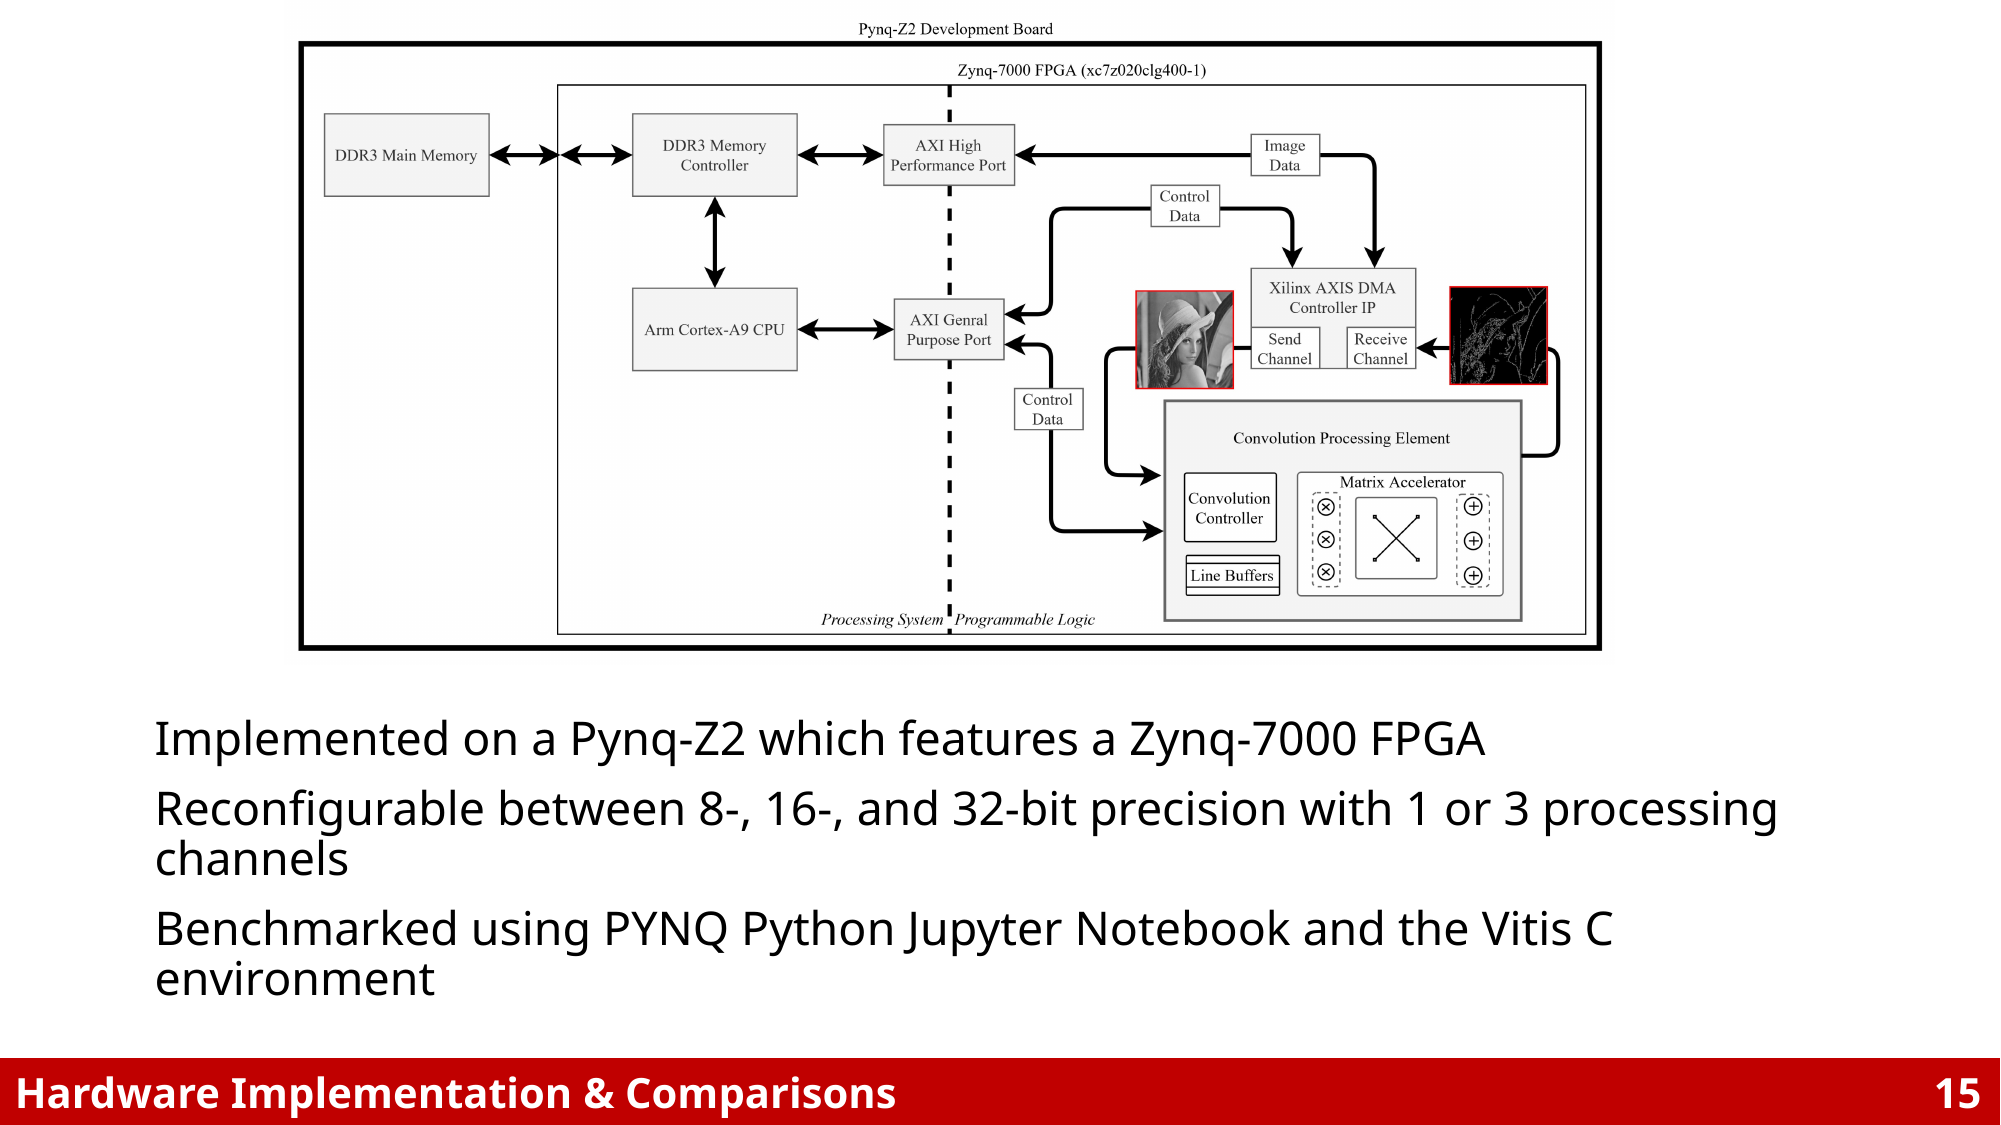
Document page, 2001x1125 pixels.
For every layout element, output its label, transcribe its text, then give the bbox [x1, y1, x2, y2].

list Implemented on a Pynq-Z2 which features a Zynq-7000 FPGA Reconfigurable between 8-, 16-, and 32-bit precision with 1 or 3 processing channels Benchmarked using PYNQ Python Jupyter Notebook and the Vitis C environment [139, 708, 1861, 1016]
text_box 15 [1915, 1059, 2000, 1125]
text_box Hardware Implementation & Comparisons [0, 1059, 950, 1125]
text_box [0, 1058, 2000, 1125]
picture [284, 0, 1616, 665]
